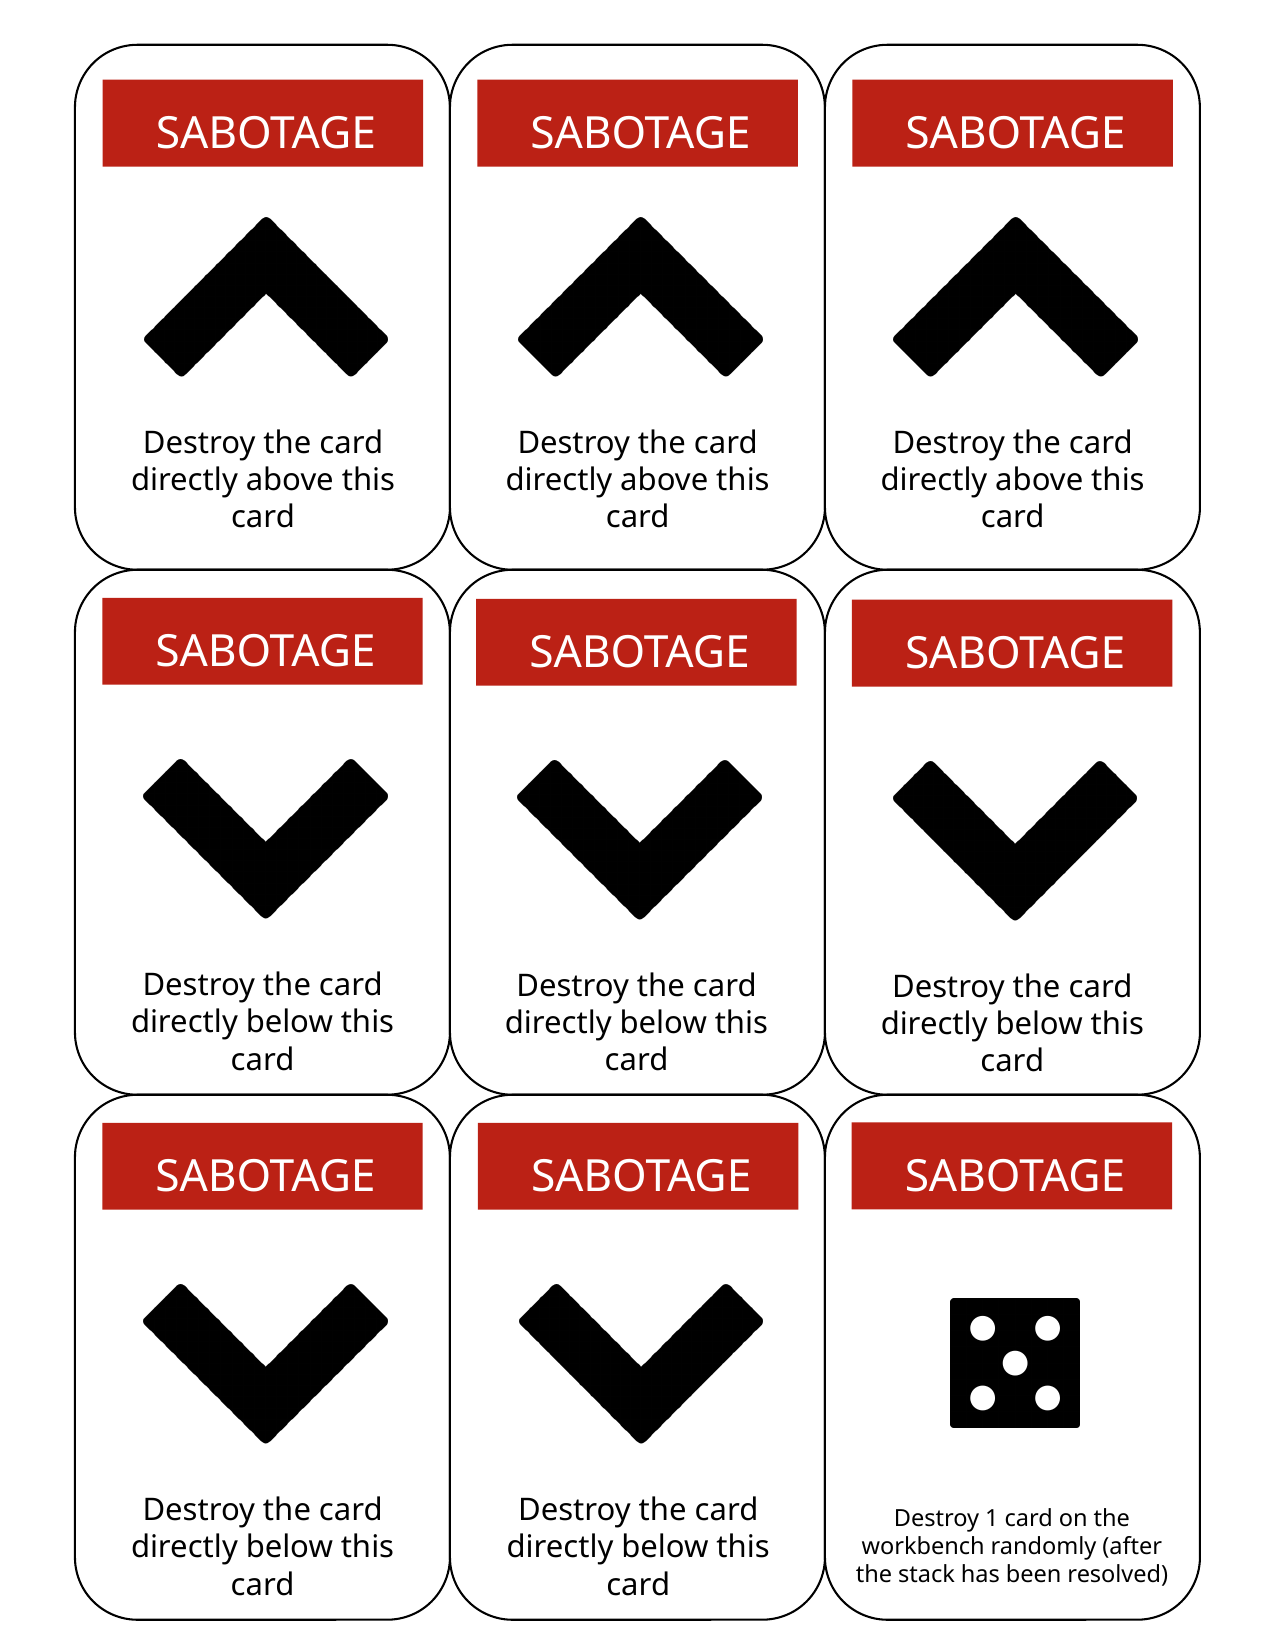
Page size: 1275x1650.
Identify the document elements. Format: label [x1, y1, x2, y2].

text_box [74, 44, 1200, 1620]
